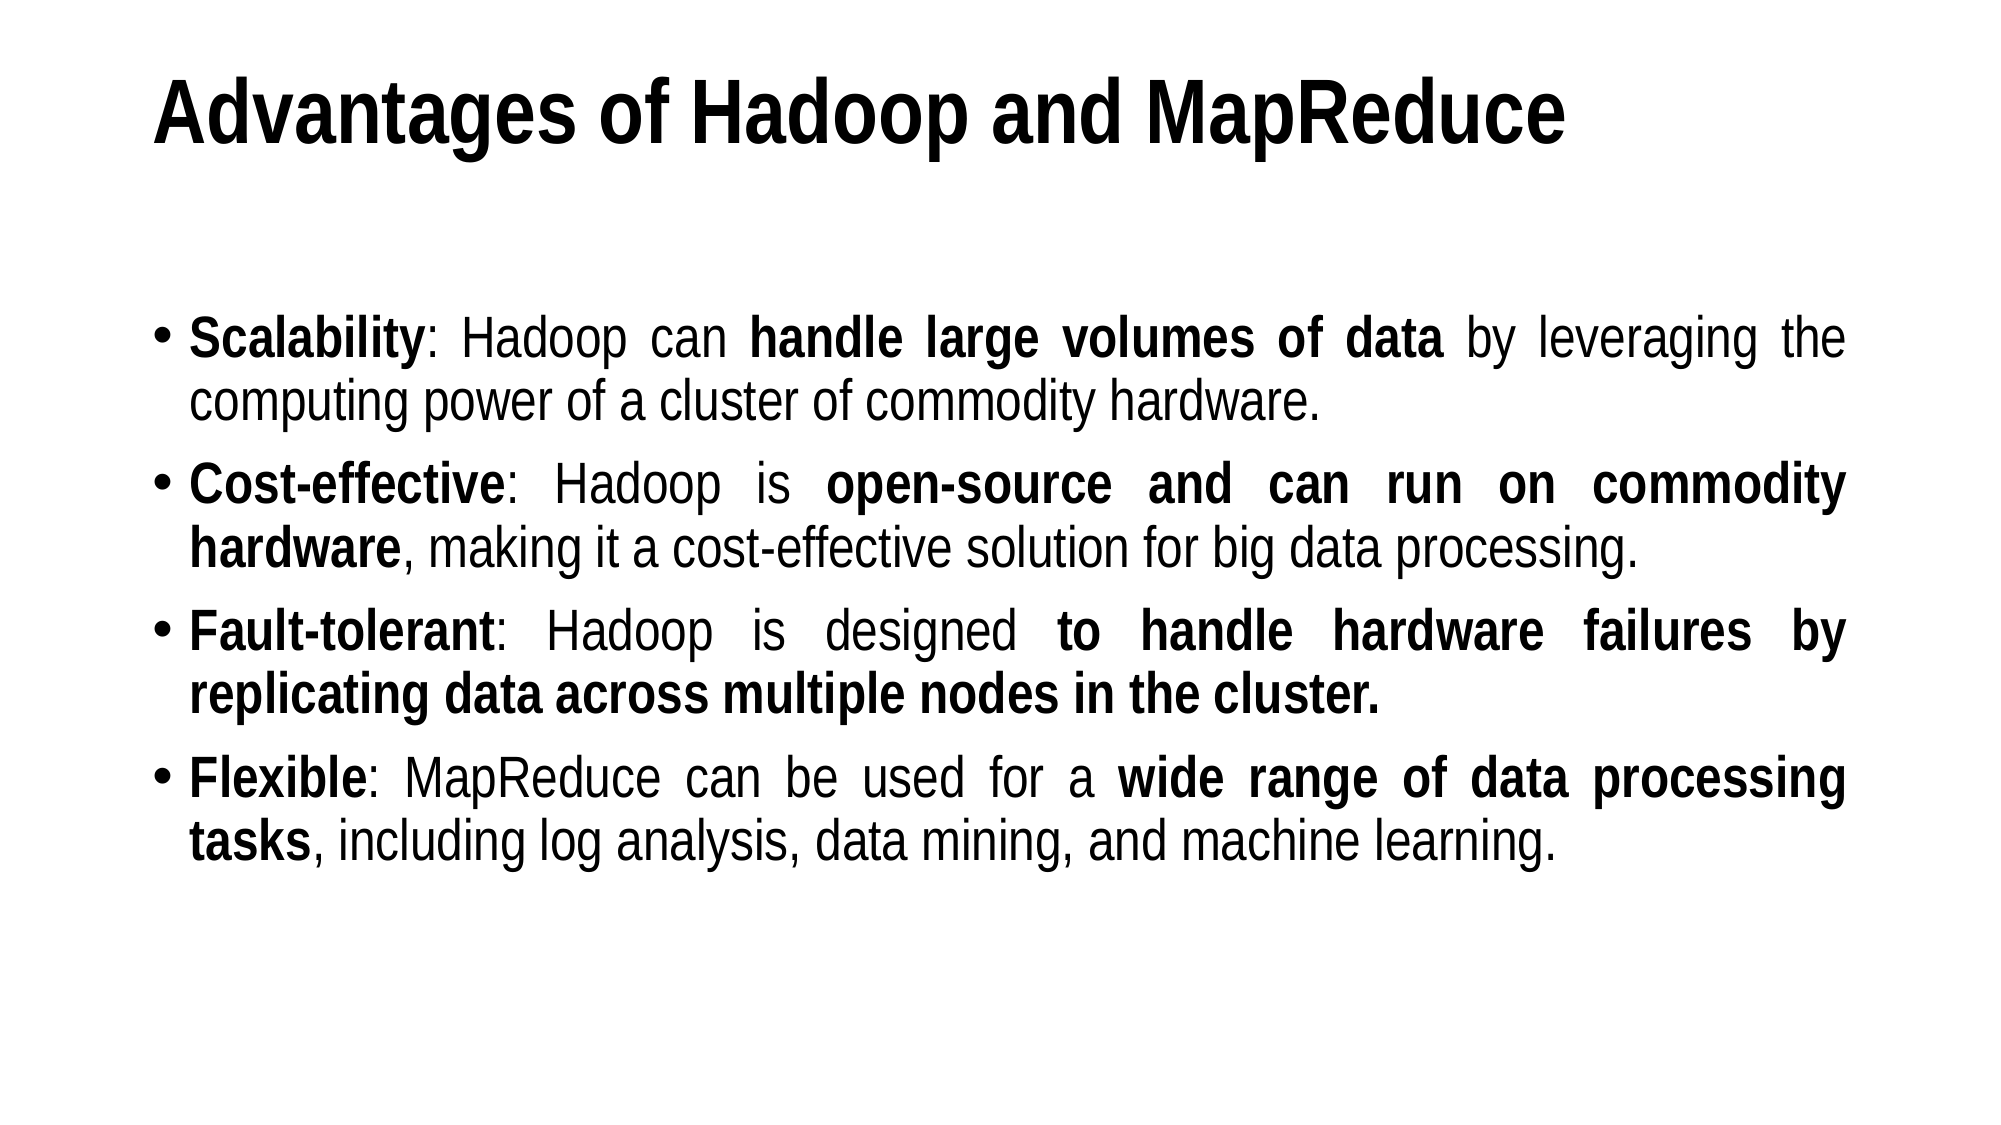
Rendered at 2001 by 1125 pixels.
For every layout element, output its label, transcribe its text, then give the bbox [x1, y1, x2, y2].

list Scalability: Hadoop can handle large volumes of data by leveraging the computing power of a cluster of commodity hardware. Cost-effective: Hadoop is open-source and can run on commodity hardware, making it a cost-effective solution for big data processing. Fault-tolerant: Hadoop is designed to handle hardware failures by replicating data across multiple nodes in the cluster. Flexible: MapReduce can be used for a wide range of data processing tasks, including log analysis, data mining, and machine learning. [137, 299, 1863, 1014]
title Advantages of Hadoop and MapReduce [137, 59, 1863, 278]
